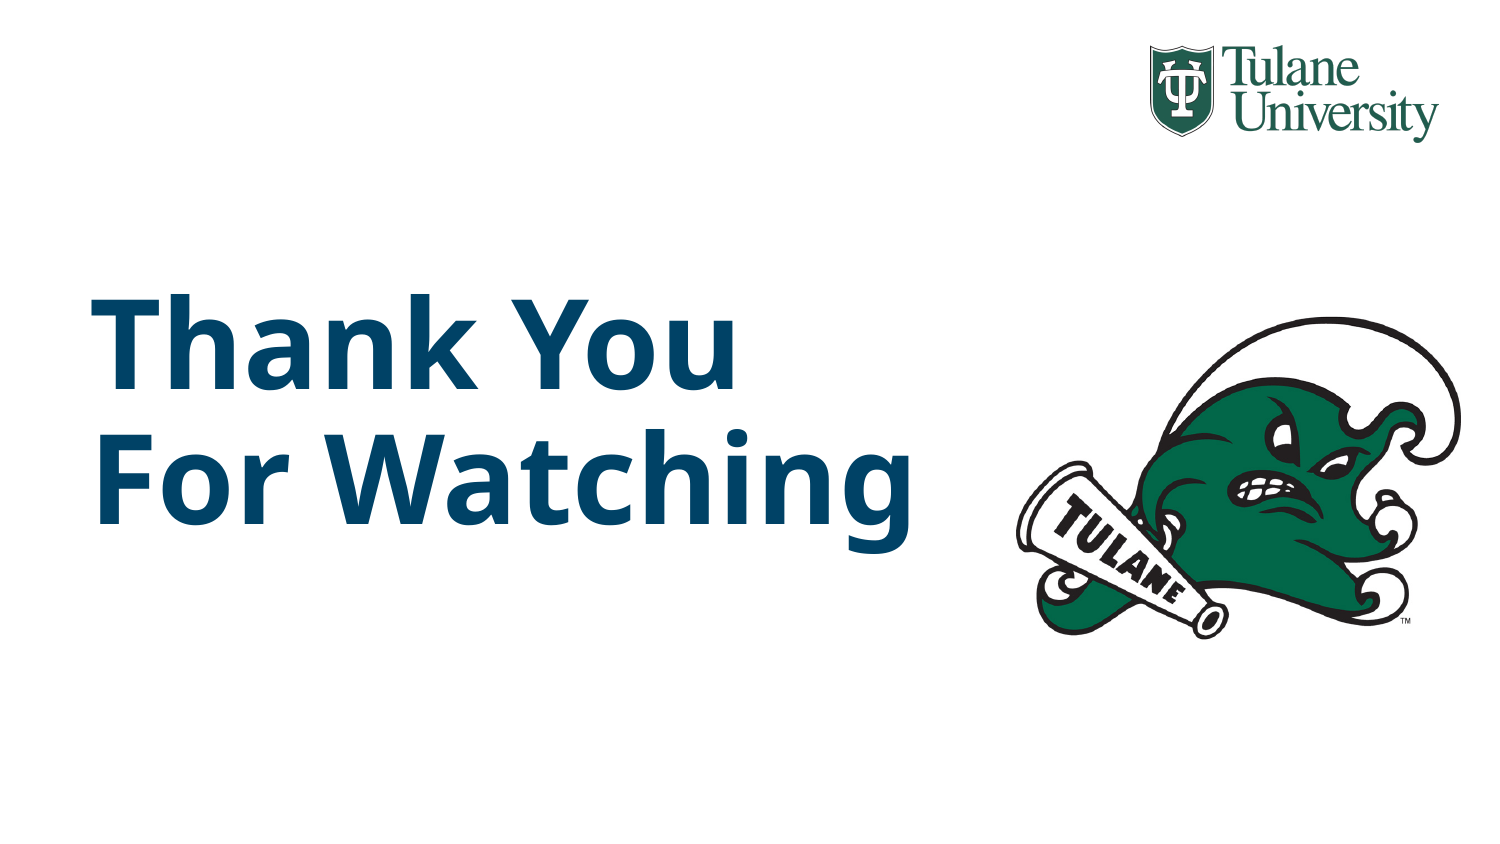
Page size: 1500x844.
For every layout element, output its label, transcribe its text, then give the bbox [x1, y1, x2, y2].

picture [1150, 45, 1439, 154]
title Thank You For Watching [89, 370, 970, 552]
picture [1016, 311, 1461, 645]
